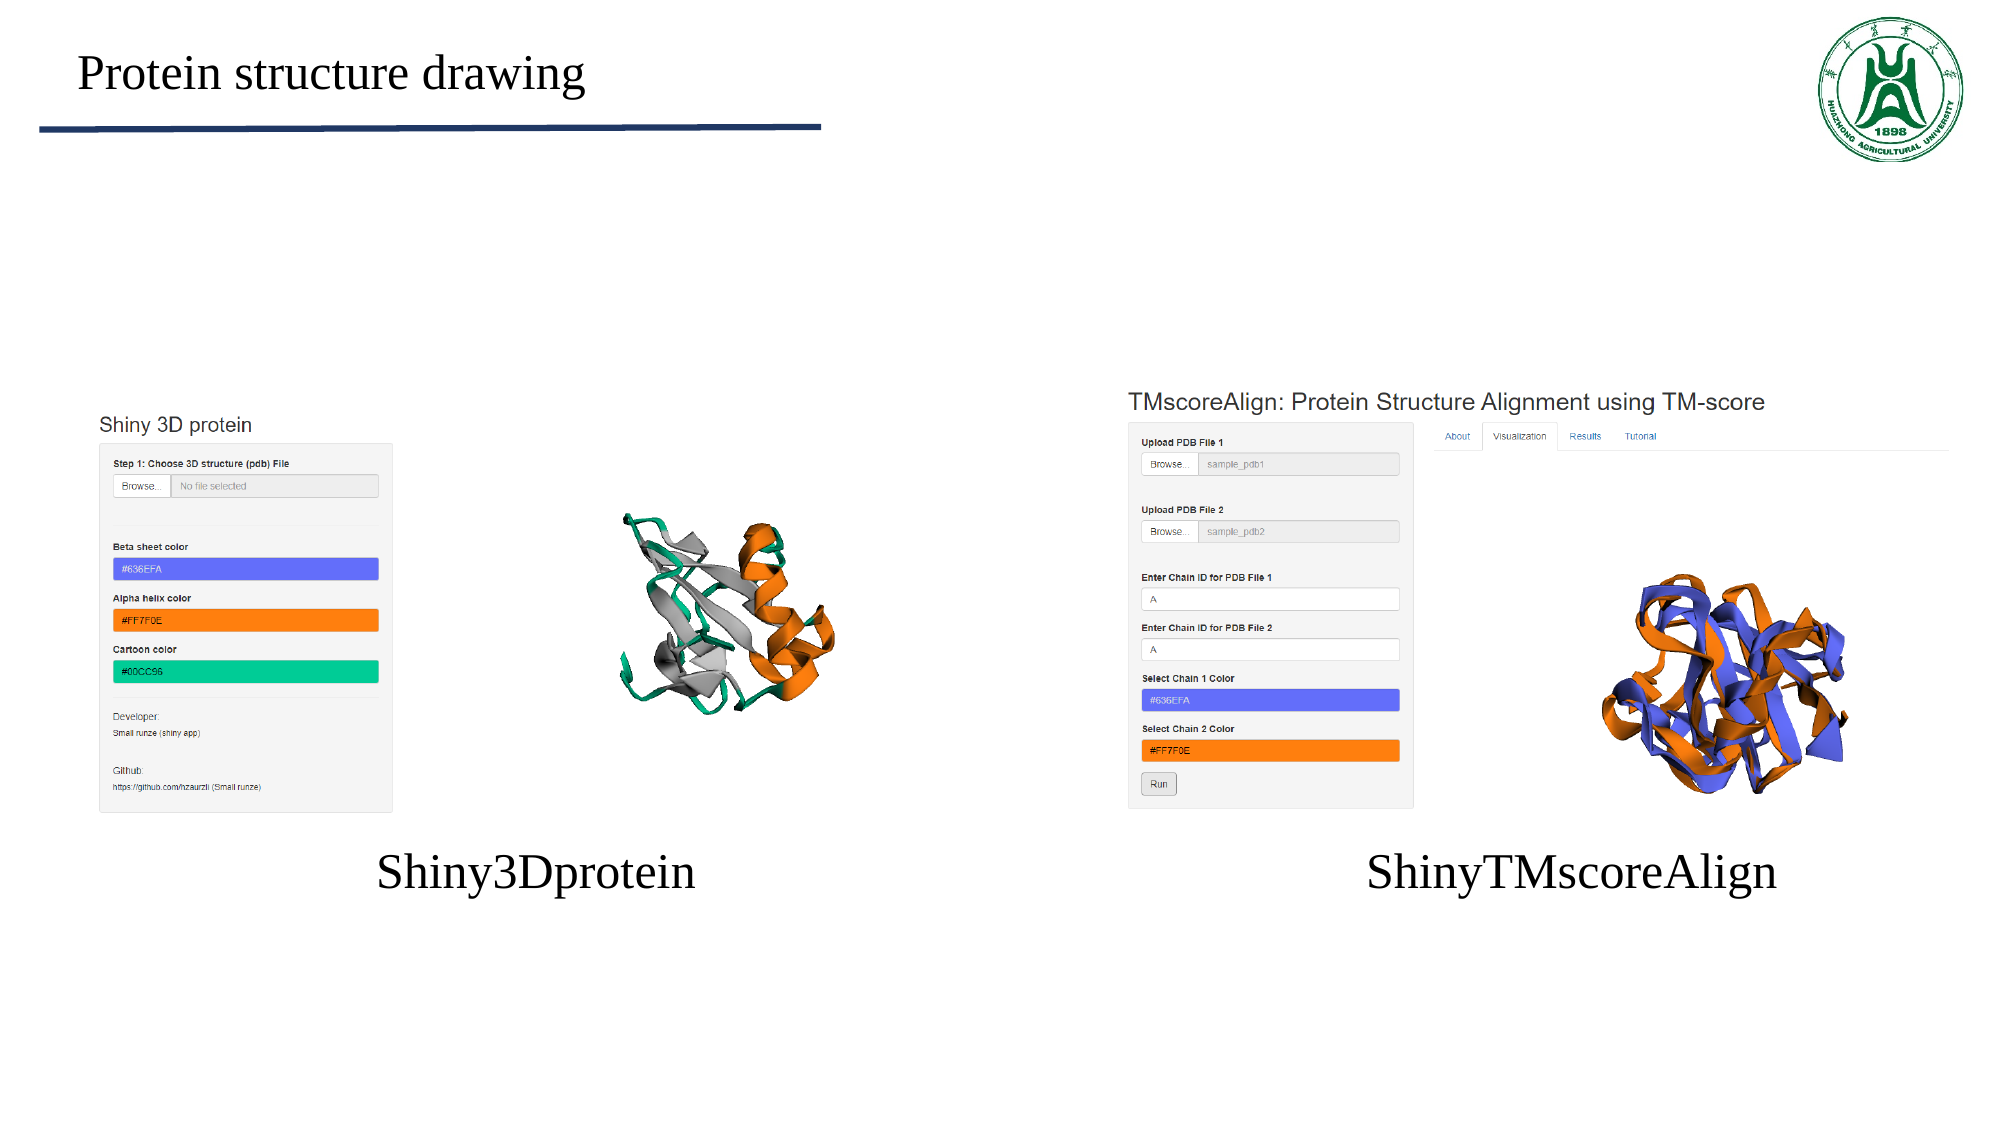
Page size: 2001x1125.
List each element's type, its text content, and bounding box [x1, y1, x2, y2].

text_box [29, 32, 1281, 119]
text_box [1808, 6, 1971, 195]
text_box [39, 126, 821, 130]
text_box ShinyTMscoreAlign [1351, 831, 1927, 907]
picture [89, 401, 936, 832]
picture [1124, 382, 1949, 813]
text_box Shiny3Dprotein [361, 832, 936, 907]
text_box Protein structure drawing [62, 31, 1163, 107]
